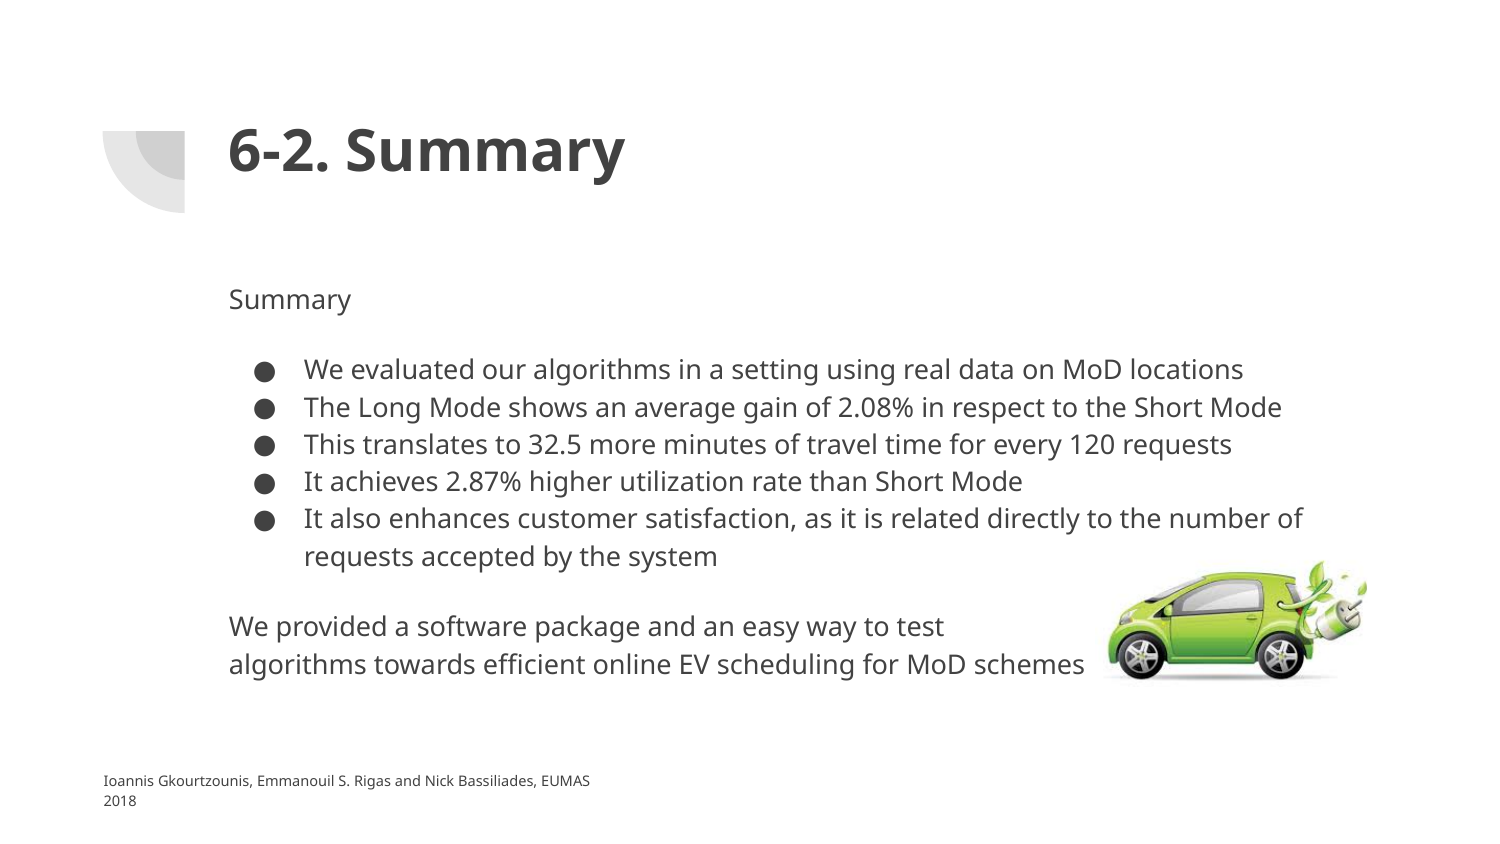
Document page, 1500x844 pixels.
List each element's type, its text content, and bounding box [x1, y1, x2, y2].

list Summary We evaluated our algorithms in a setting using real data on MoD locations The Long Mode shows an average gain of 2.08% in respect to the Short Mode This translates to 32.5 more minutes of travel time for every 120 requests It achieves 2.87% higher utilization rate than Short Mode It also enhances customer satisfaction, as it is related directly to the number of requests accepted by the system We provided a software package and an easy way to test evaluate algorithms towards efficient online EV scheduling for MoD schemes [213, 262, 1368, 744]
title 6-2. Summary [213, 98, 1368, 262]
picture [1068, 534, 1368, 719]
list Ioannis Gkourtzounis, Emmanouil S. Rigas and Nick Bassiliades, EUMAS 2018 [88, 754, 634, 794]
